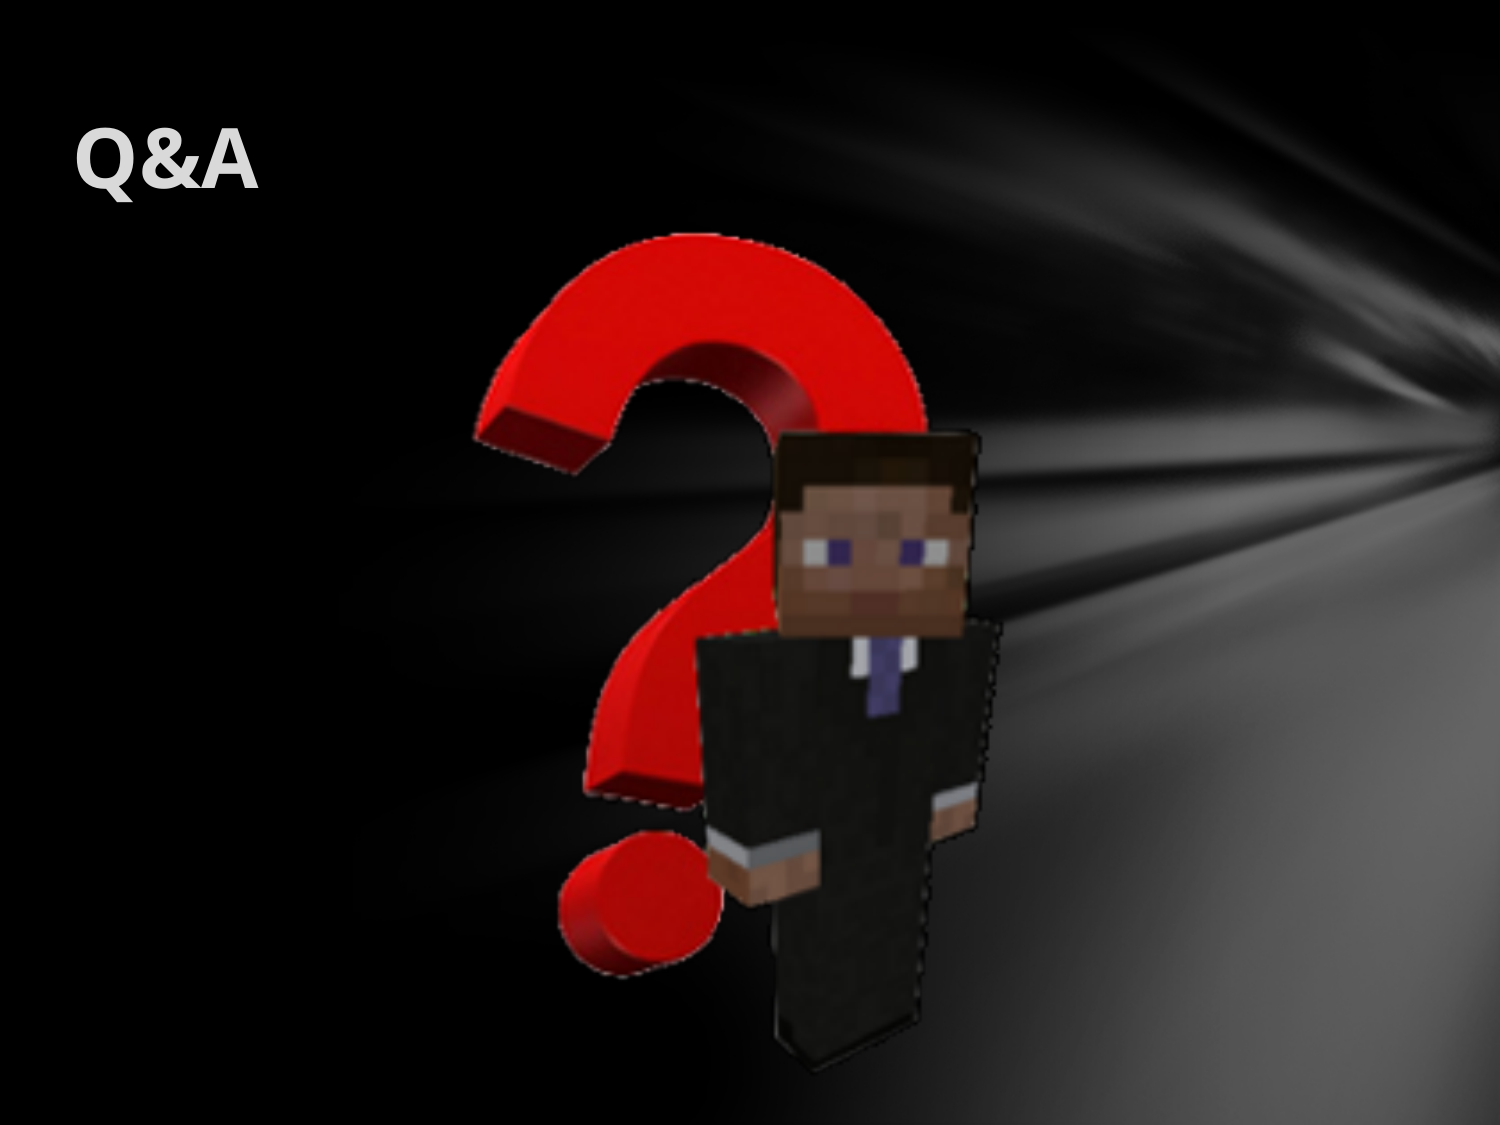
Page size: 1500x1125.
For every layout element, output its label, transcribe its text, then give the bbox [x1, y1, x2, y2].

picture [337, 223, 1123, 1080]
title Q&A [57, 37, 1318, 213]
